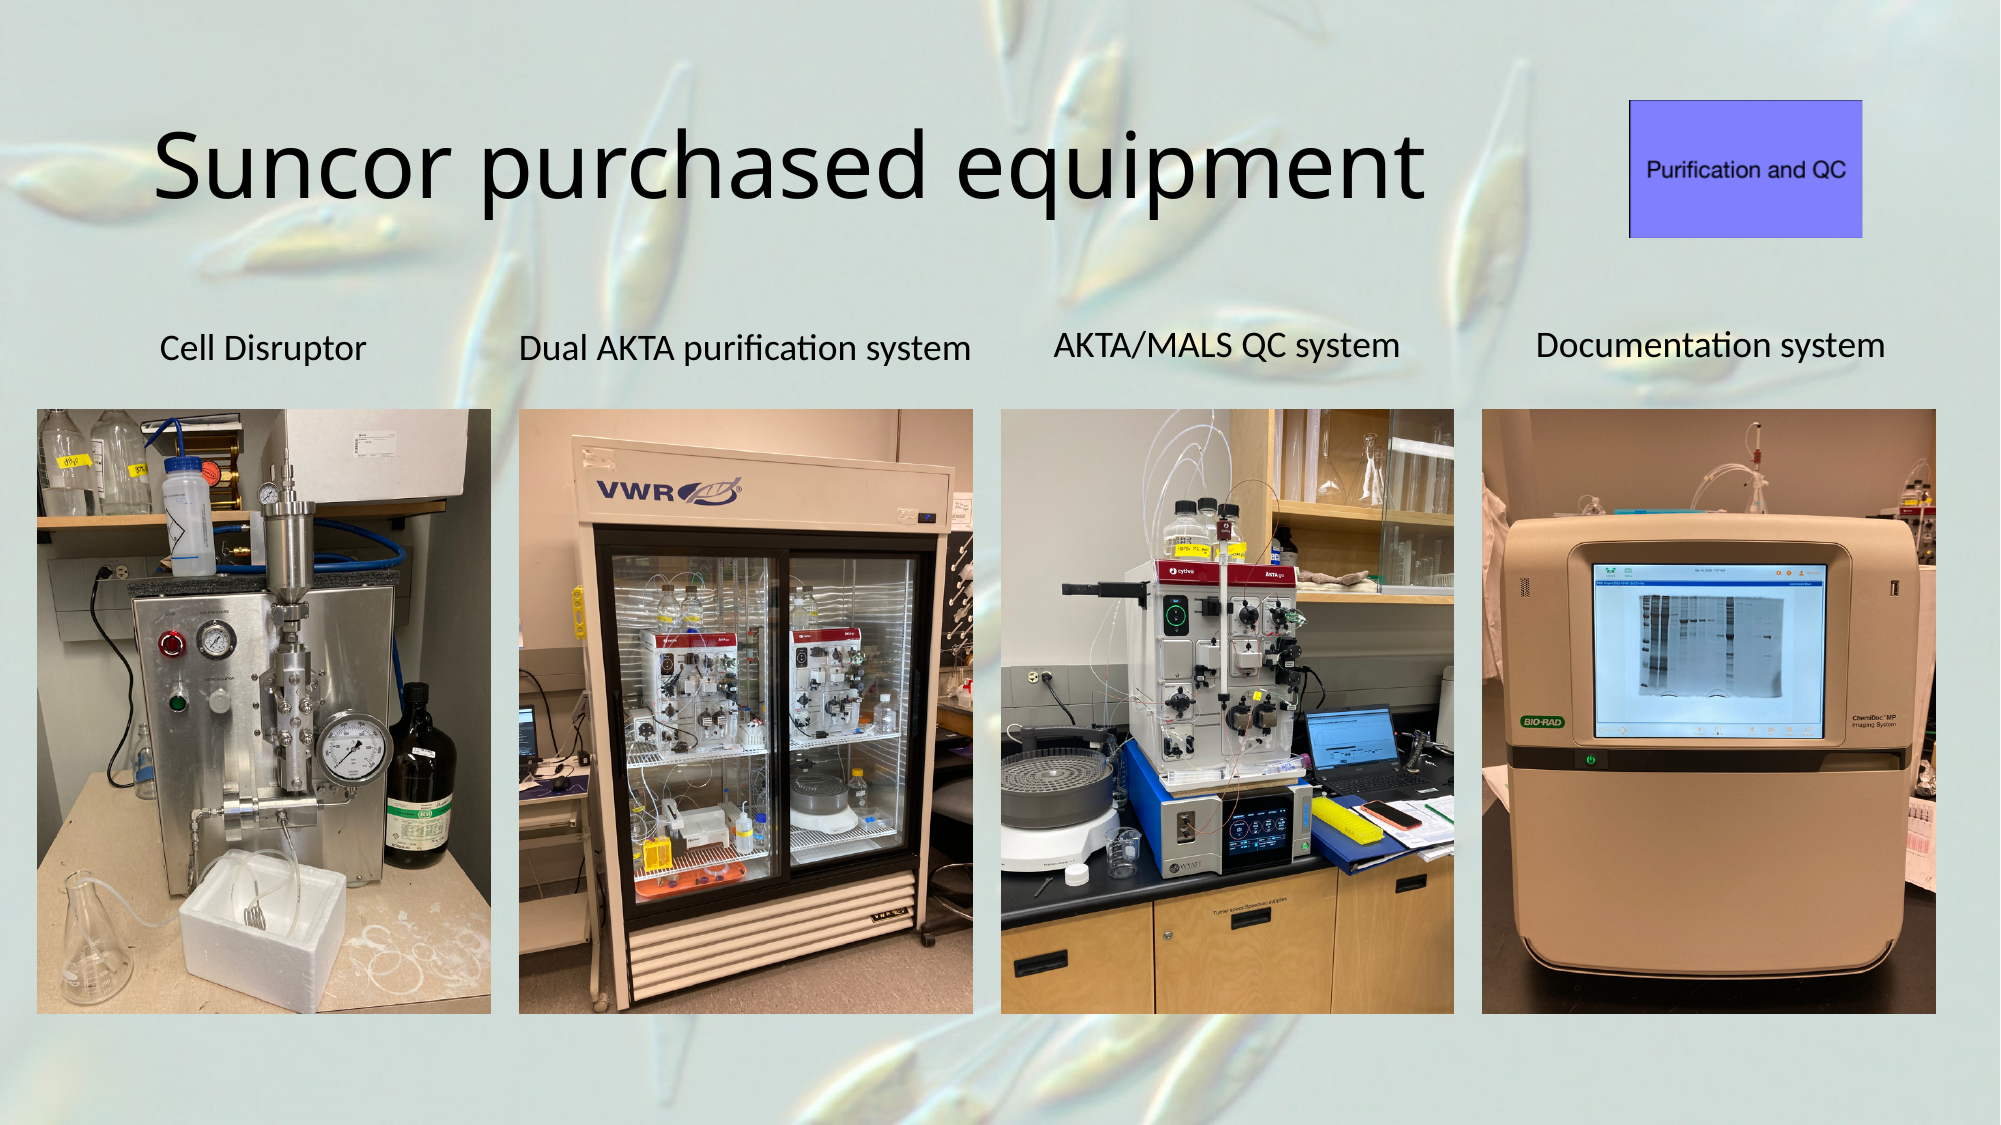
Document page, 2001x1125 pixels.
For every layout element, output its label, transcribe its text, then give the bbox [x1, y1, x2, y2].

text_box AKTA/MALS QC system [1038, 312, 1417, 373]
text_box Dual AKTA purification system [504, 315, 988, 376]
text_box Cell Disruptor [145, 315, 383, 376]
title Suncor purchased equipment [137, 59, 1863, 278]
picture [0, 0, 2001, 1125]
text_box Documentation system [1521, 312, 1902, 373]
